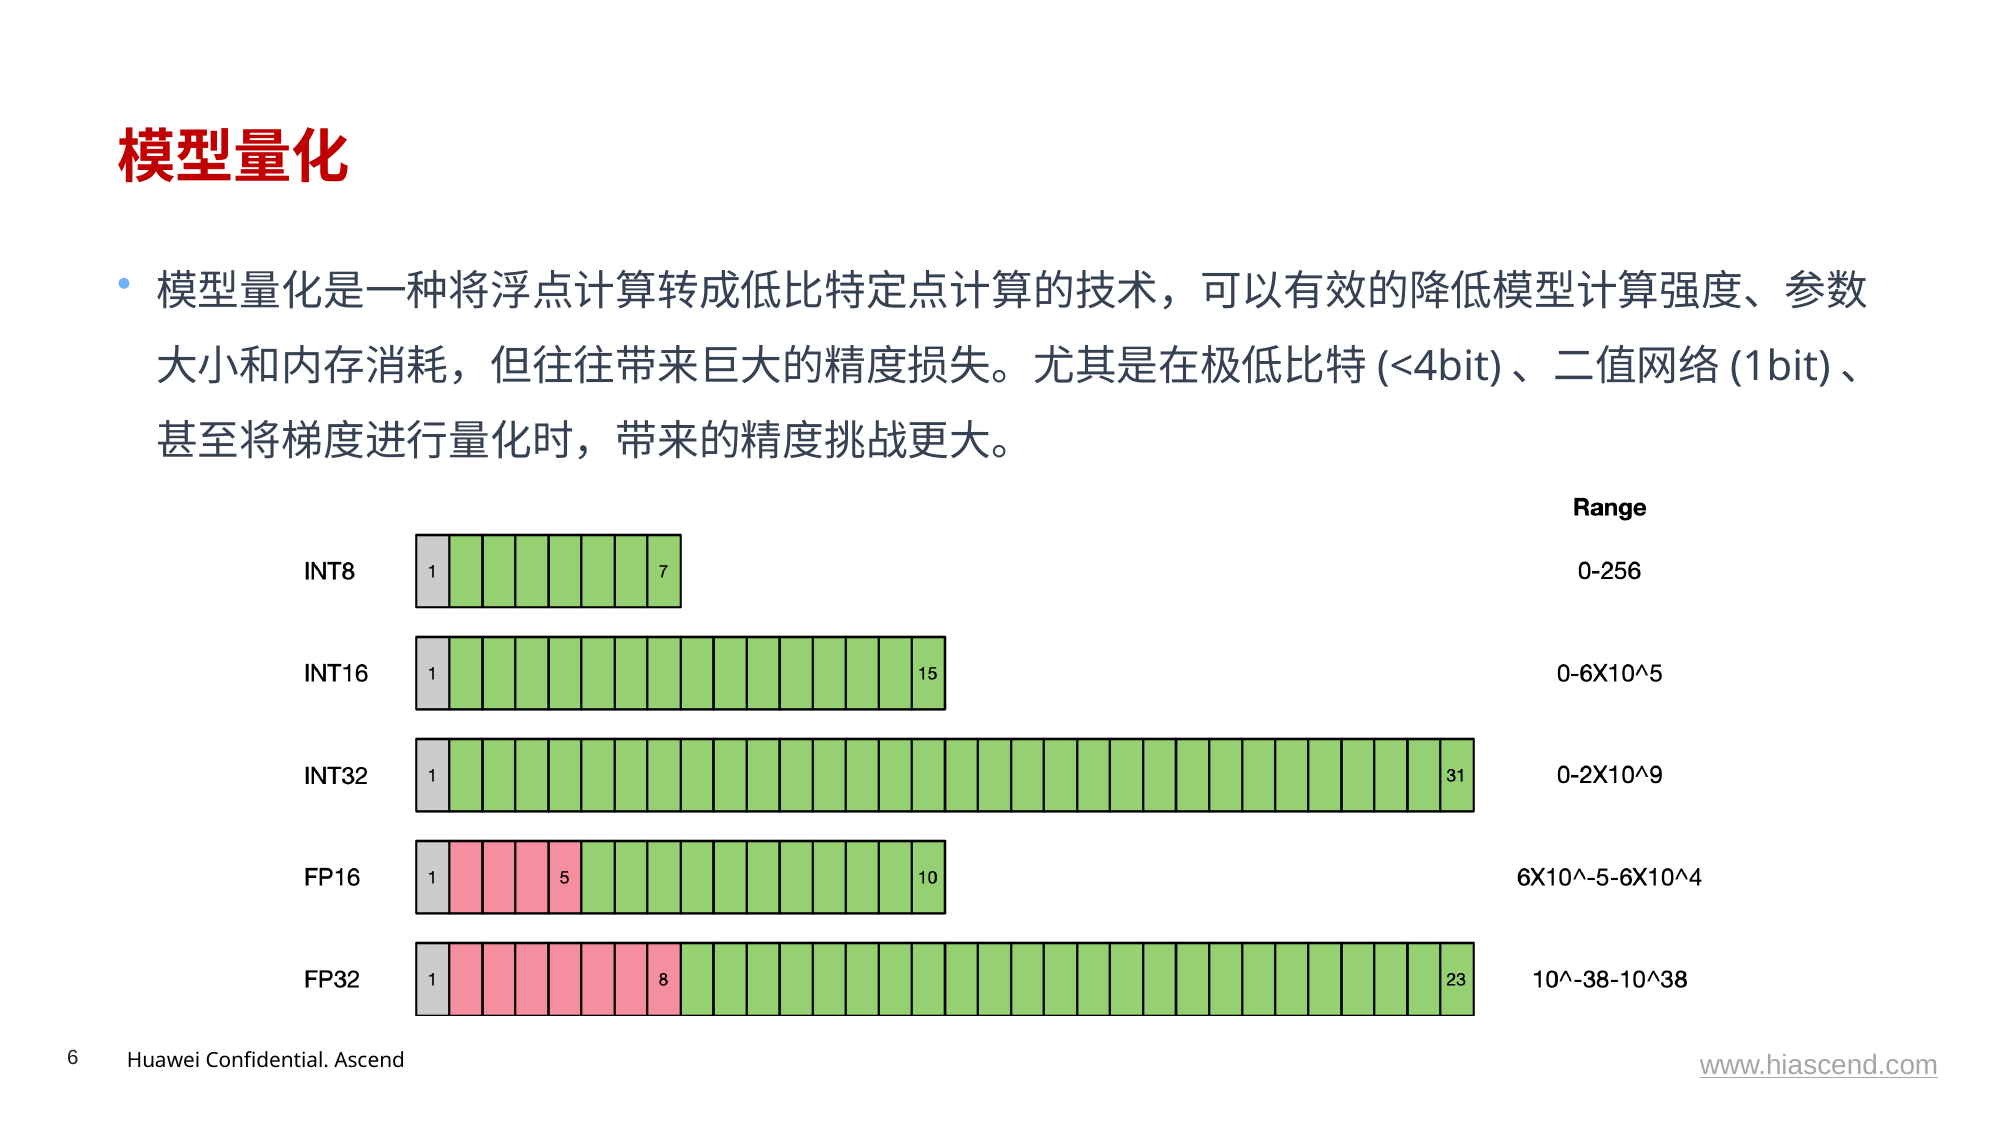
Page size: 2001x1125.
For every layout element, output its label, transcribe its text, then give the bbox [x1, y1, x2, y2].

title 模型量化 [102, 111, 1901, 209]
picture [298, 489, 1703, 1016]
list 模型量化是一种将浮点计算转成低比特定点计算的技术，可以有效的降低模型计算强度、参数大小和内存消耗，但往往带来巨大的精度损失。尤其是在极低比特(<4bit)、二值网络(1bit)、甚至将梯度进行量化时，带来的精度挑战更大。 [102, 231, 1901, 988]
